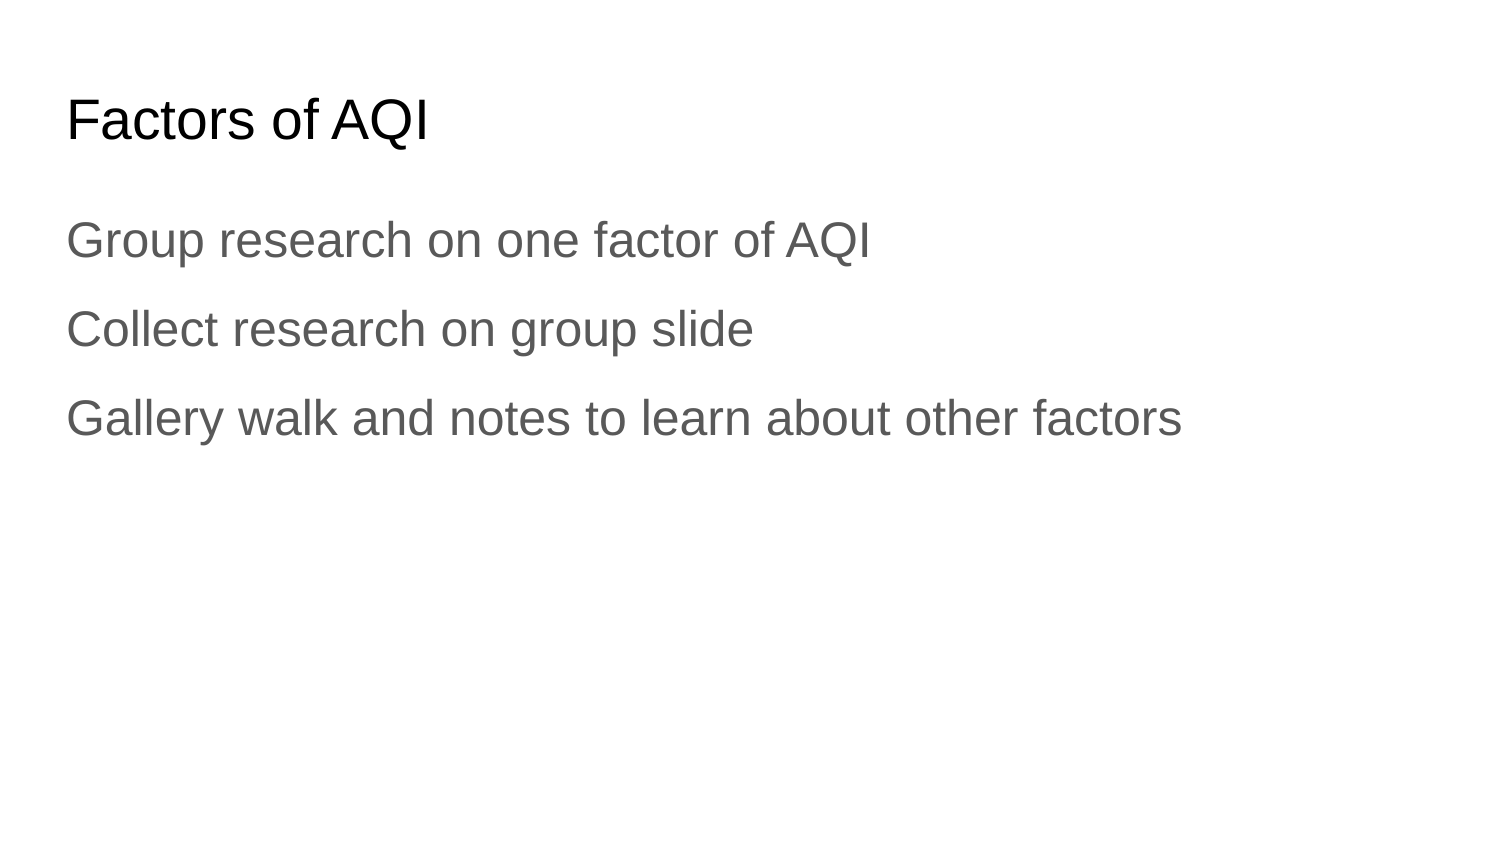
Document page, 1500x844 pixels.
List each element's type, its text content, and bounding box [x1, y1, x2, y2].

title Factors of AQI [51, 72, 1449, 167]
list Group research on one factor of AQI Collect research on group slide Gallery walk and notes to learn about other factors [51, 189, 1449, 750]
